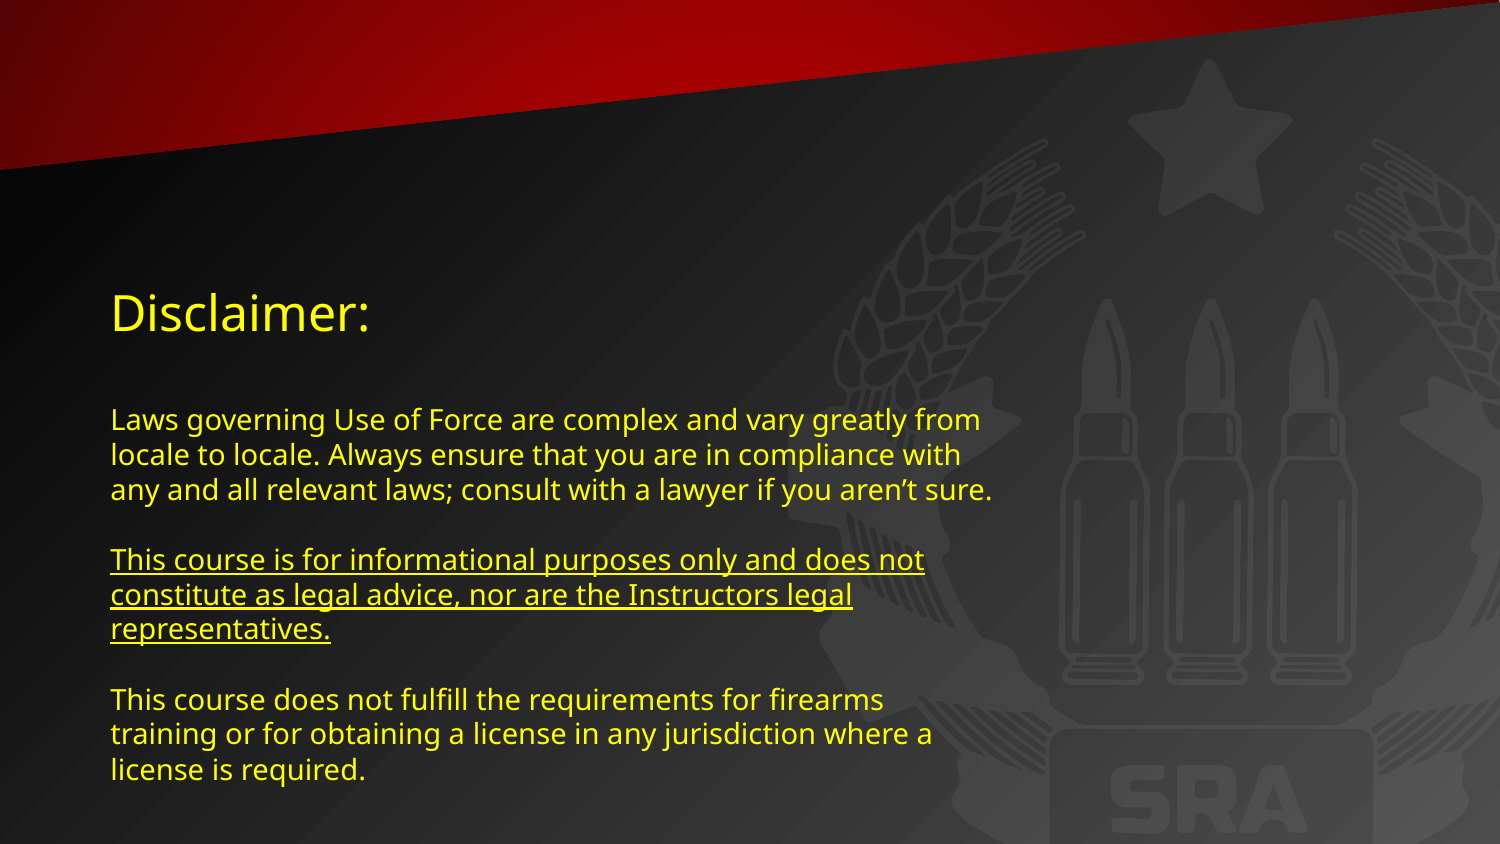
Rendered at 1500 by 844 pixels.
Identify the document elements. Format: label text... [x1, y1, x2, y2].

title Disclaimer: Laws governing Use of Force are complex and vary greatly from locale to locale. Always ensure that you are in compliance with any and all relevant laws; consult with a lawyer if you aren’t sure. This course is for informational purposes only and does not constitute as legal advice, nor are the Instructors legal representatives. This course does not fulfill the requirements for firearms training or for obtaining a license in any jurisdiction where a license is required. [95, 353, 1010, 714]
